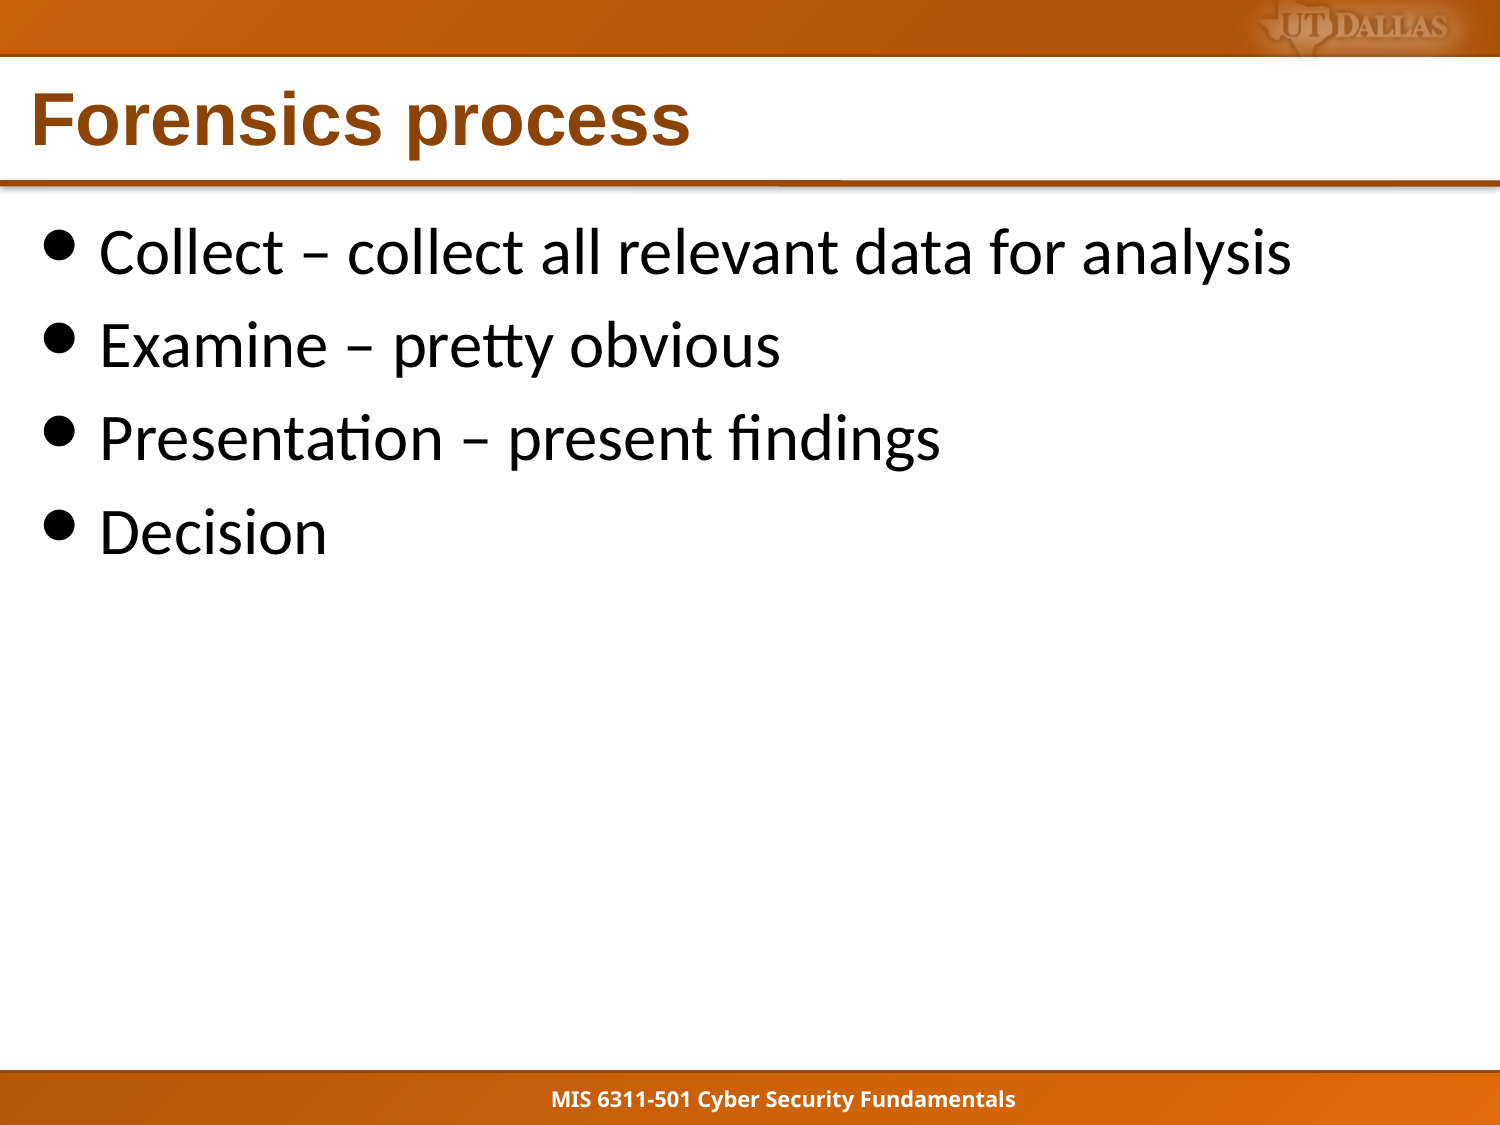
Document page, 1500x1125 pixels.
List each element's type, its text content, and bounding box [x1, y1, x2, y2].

picture [1218, 0, 1500, 64]
list Collect – collect all relevant data for analysis Examine – pretty obvious Presentation – present findings Decision [24, 199, 1500, 1077]
title Forensics process [0, 64, 1500, 178]
